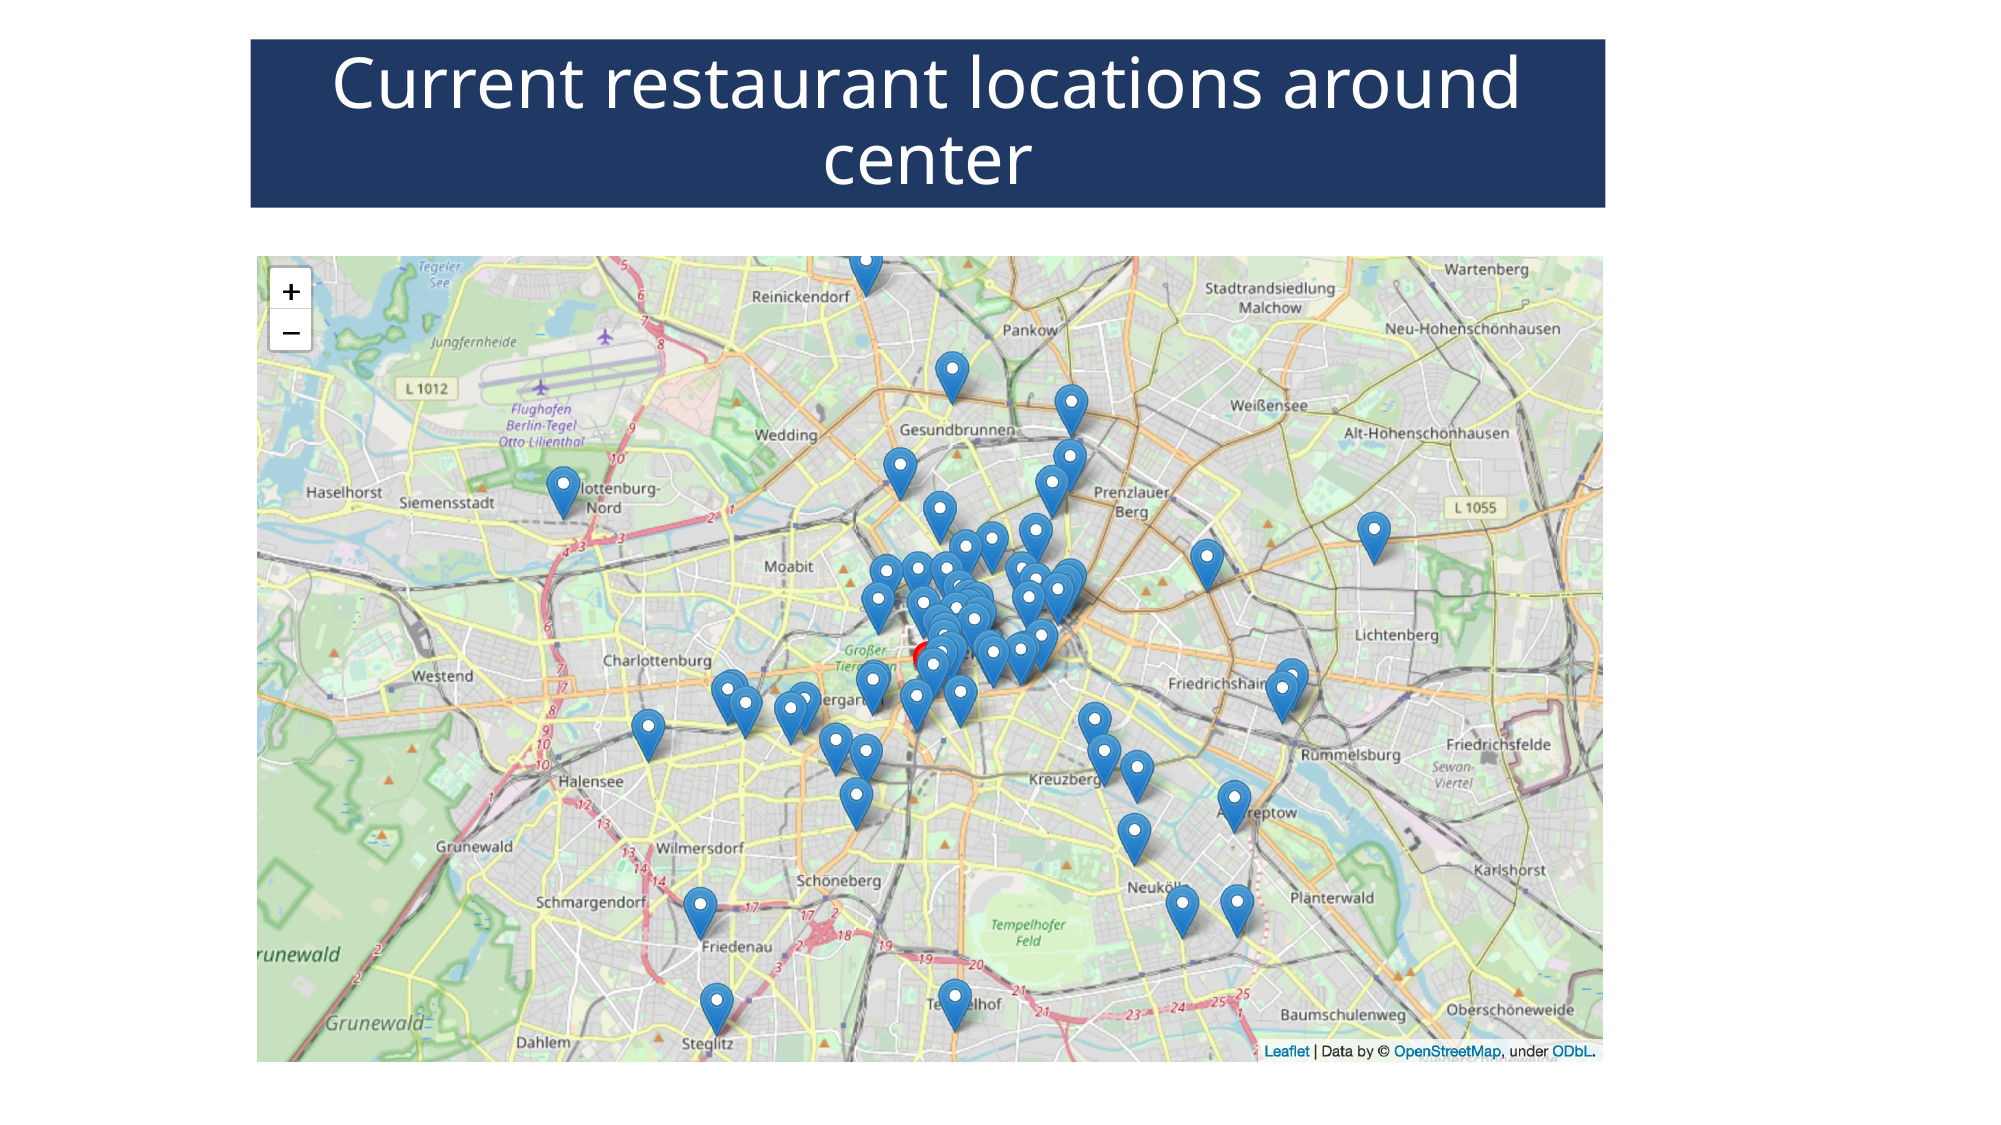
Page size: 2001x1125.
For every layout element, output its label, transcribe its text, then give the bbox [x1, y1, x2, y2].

title Current restaurant locations around center [250, 39, 1606, 208]
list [257, 256, 1606, 1067]
